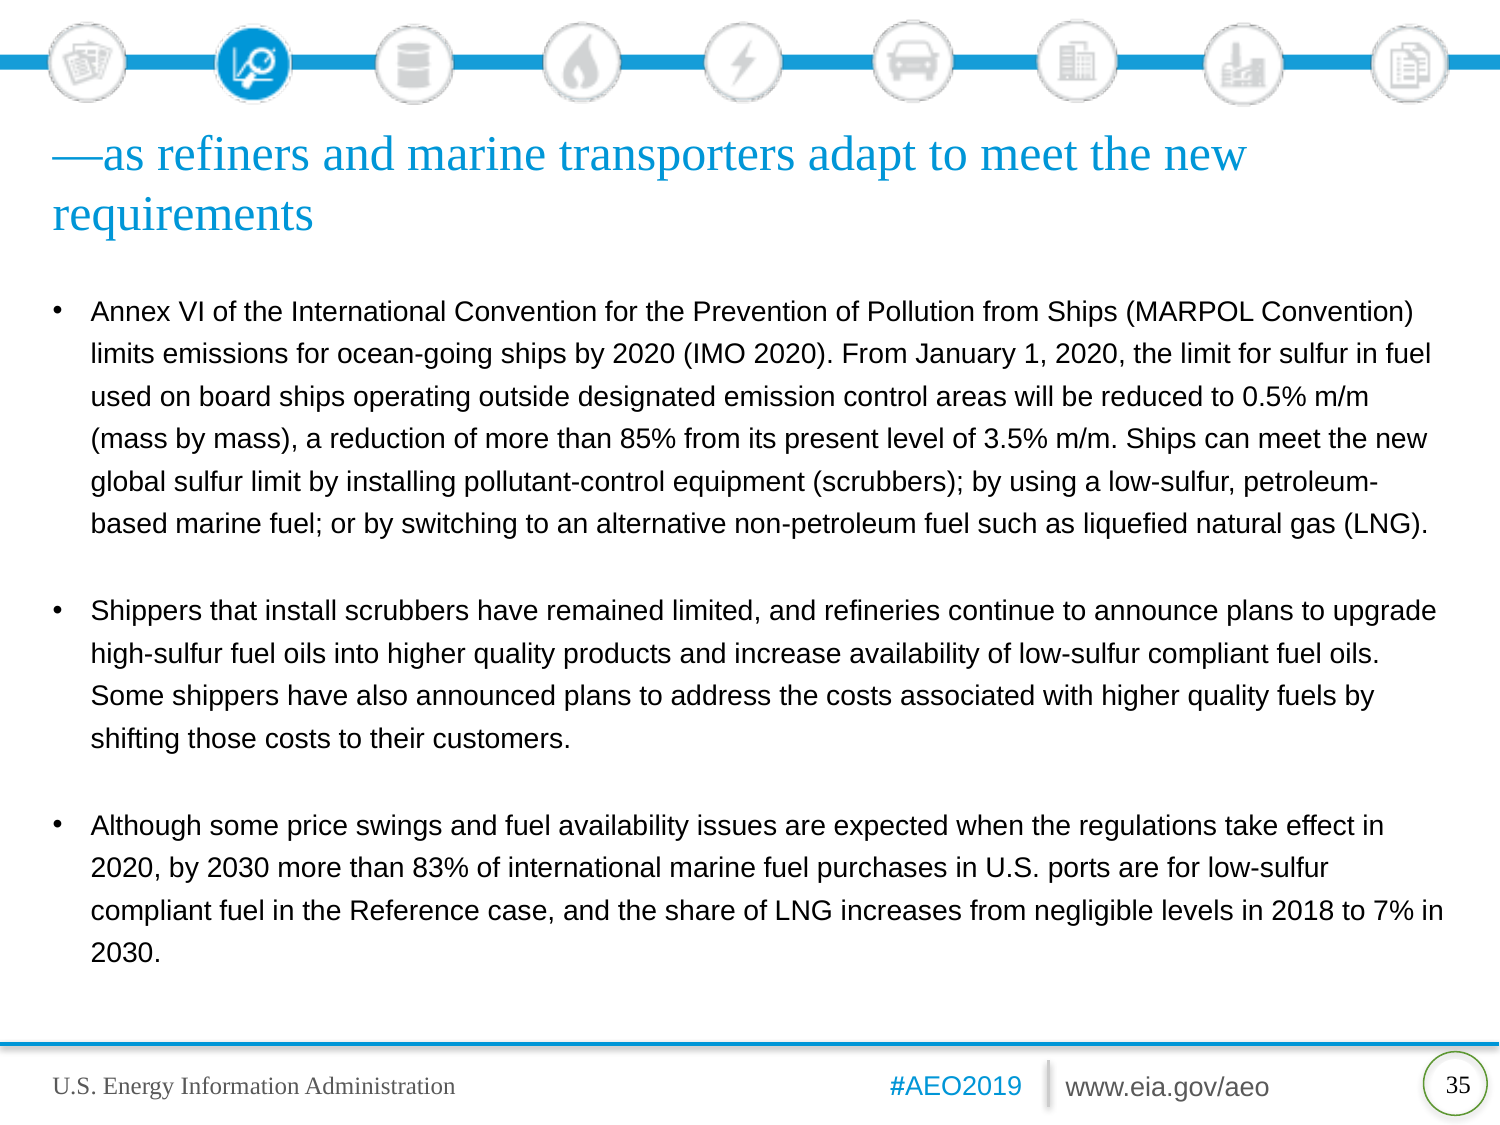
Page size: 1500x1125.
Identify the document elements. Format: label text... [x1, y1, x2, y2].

title —as refiners and marine transporters adapt to meet the new requirements [38, 123, 1466, 248]
picture [37, 10, 46, 111]
list Annex VI of the International Convention for the Prevention of Pollution from Ships (MARPOL Convention) limits emissions for ocean-going ships by 2020 (IMO 2020). From January 1, 2020, the limit for sulfur in fuel used on board ships operating outside designated emission control areas will be reduced to 0.5% m/m (mass by mass), a reduction of more than 85% from its present level of 3.5% m/m. Ships can meet the new global sulfur limit by installing pollutant-control equipment (scrubbers); by using a low-sulfur, petroleum-based marine fuel; or by switching to an alternative non-petroleum fuel such as liquefied natural gas (LNG). Shippers that install scrubbers have remained limited, and refineries continue to announce plans to upgrade high-sulfur fuel oils into higher quality products and increase availability of low-sulfur compliant fuel oils. Some shippers have also announced plans to address the costs associated with higher quality fuels by shifting those costs to their customers. Although some price swings and fuel availability issues are expected when the regulations take effect in 2020, by 2030 more than 83% of international marine fuel purchases in U.S. ports are for low-sulfur compliant fuel in the Reference case, and the share of LNG increases from negligible levels in 2018 to 7% in 2030. [38, 277, 1465, 1014]
slide_number 35 [1416, 1053, 1500, 1113]
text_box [46, 9, 1457, 118]
